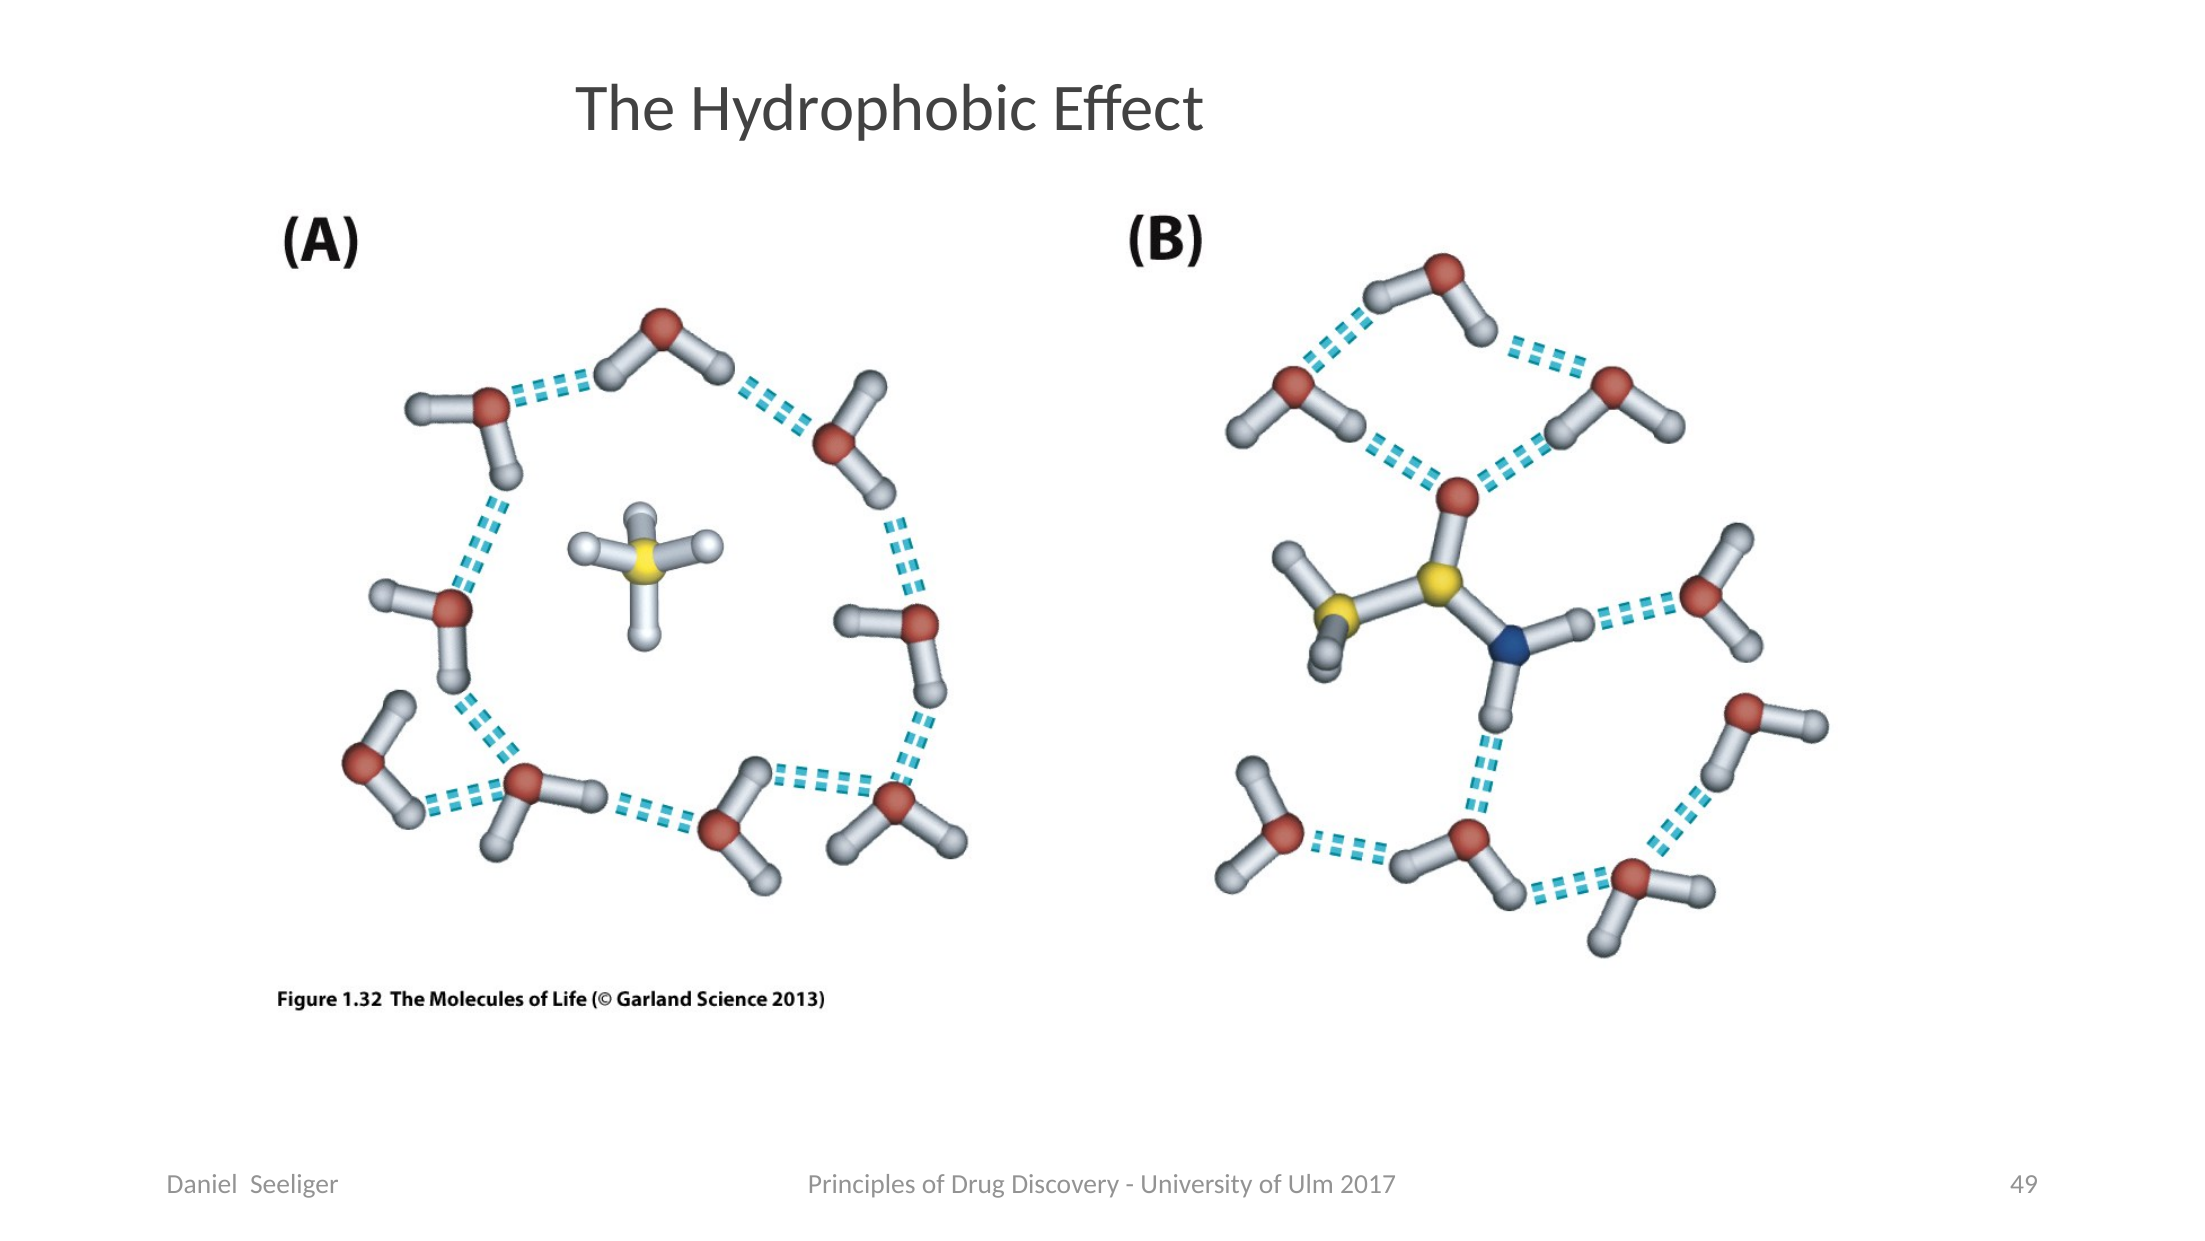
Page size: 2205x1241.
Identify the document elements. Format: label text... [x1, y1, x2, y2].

footer Principles of Drug Discovery - University of Ulm 2017 [730, 1149, 1475, 1216]
slide_number Daniel Seeliger [151, 1149, 648, 1216]
picture [268, 191, 1847, 1015]
slide_number 49 [1557, 1149, 2054, 1216]
text_box The Hydrophobic Effect [560, 56, 1220, 152]
